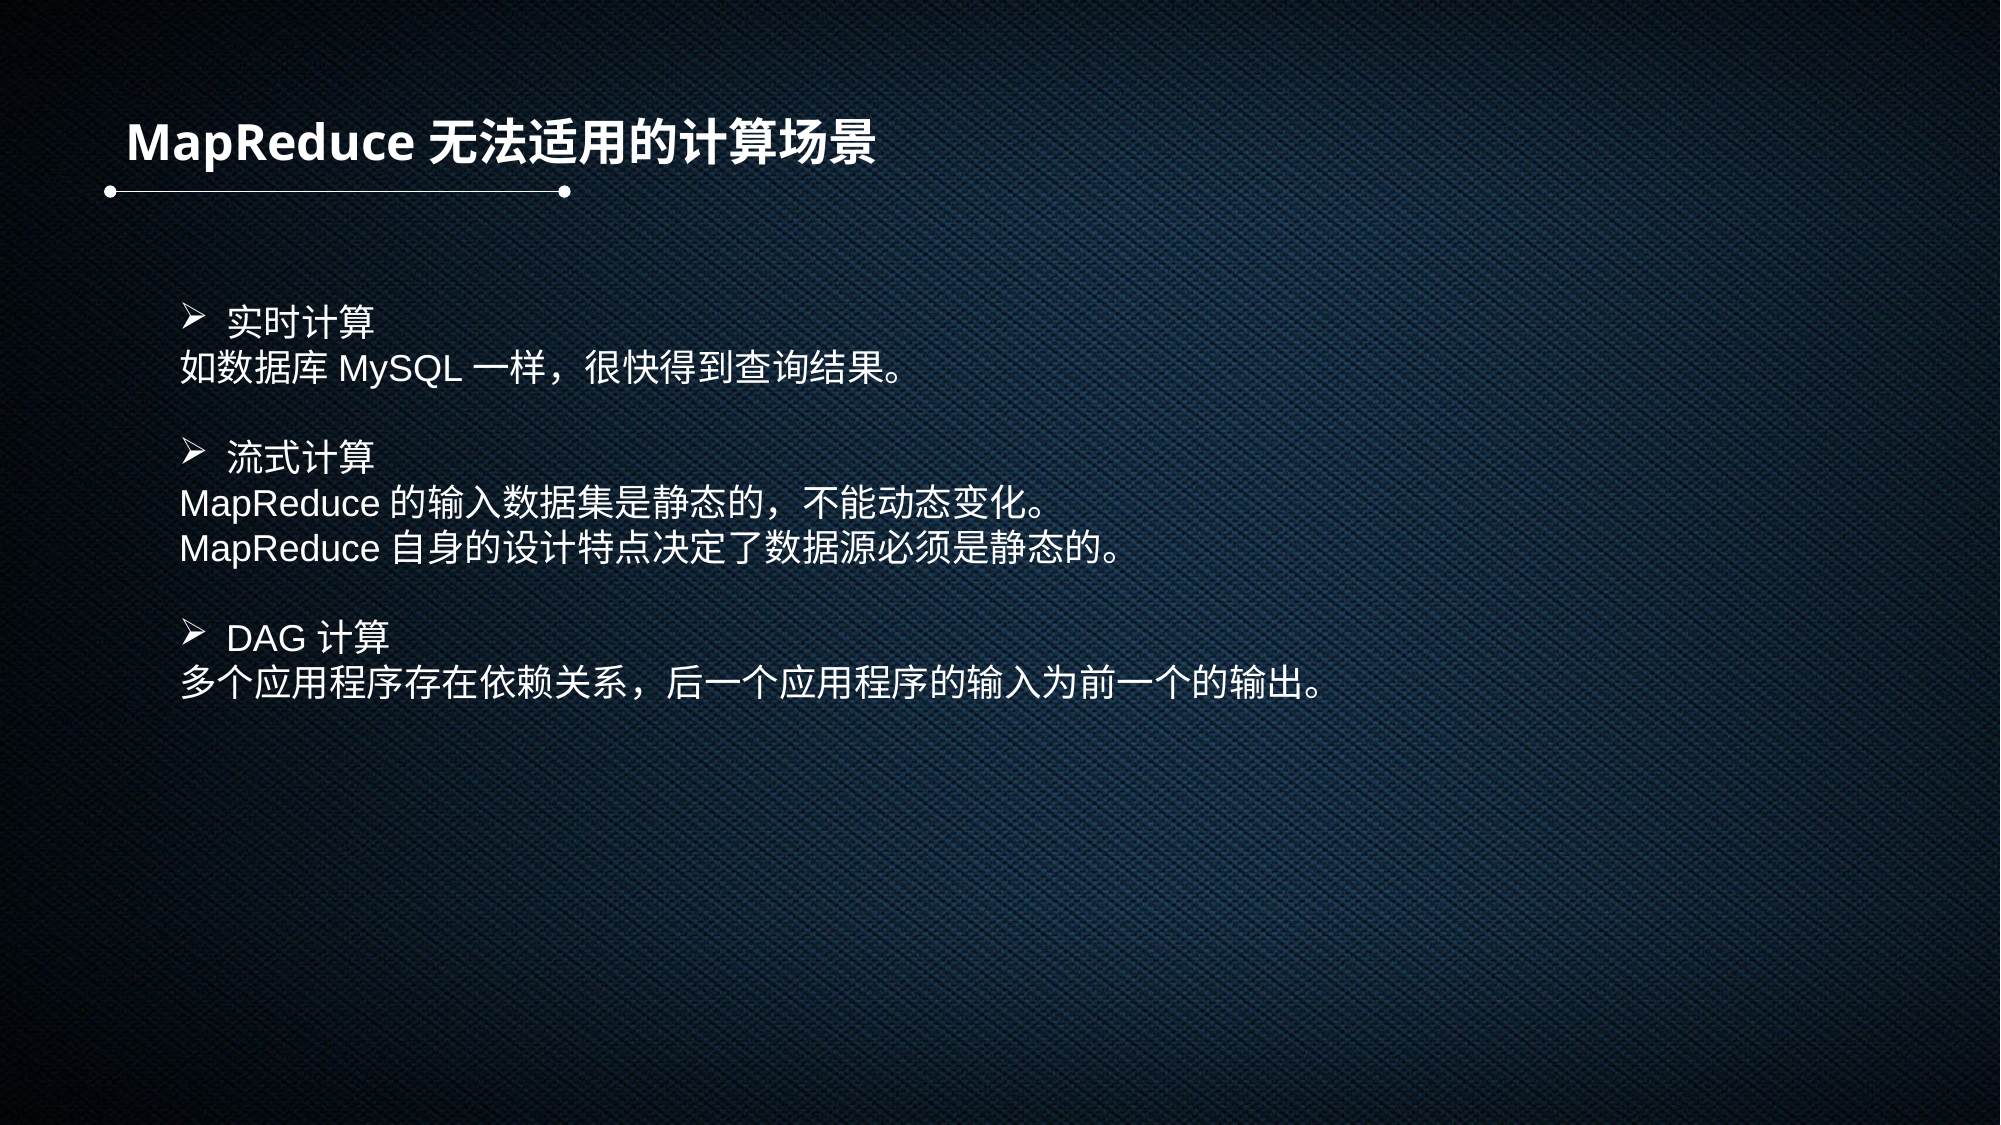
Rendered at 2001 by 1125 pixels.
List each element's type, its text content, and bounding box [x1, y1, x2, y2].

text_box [110, 103, 904, 240]
text_box 实时计算 如数据库MySQL一样，很快得到查询结果。 流式计算 MapReduce的输入数据集是静态的，不能动态变化。 MapReduce自身的设计特点决定了数据源必须是静态的。 DAG计算 多个应用程序存在依赖关系，后一个应用程序的输入为前一个的输出。 [164, 291, 1357, 712]
picture [0, 0, 2000, 1125]
